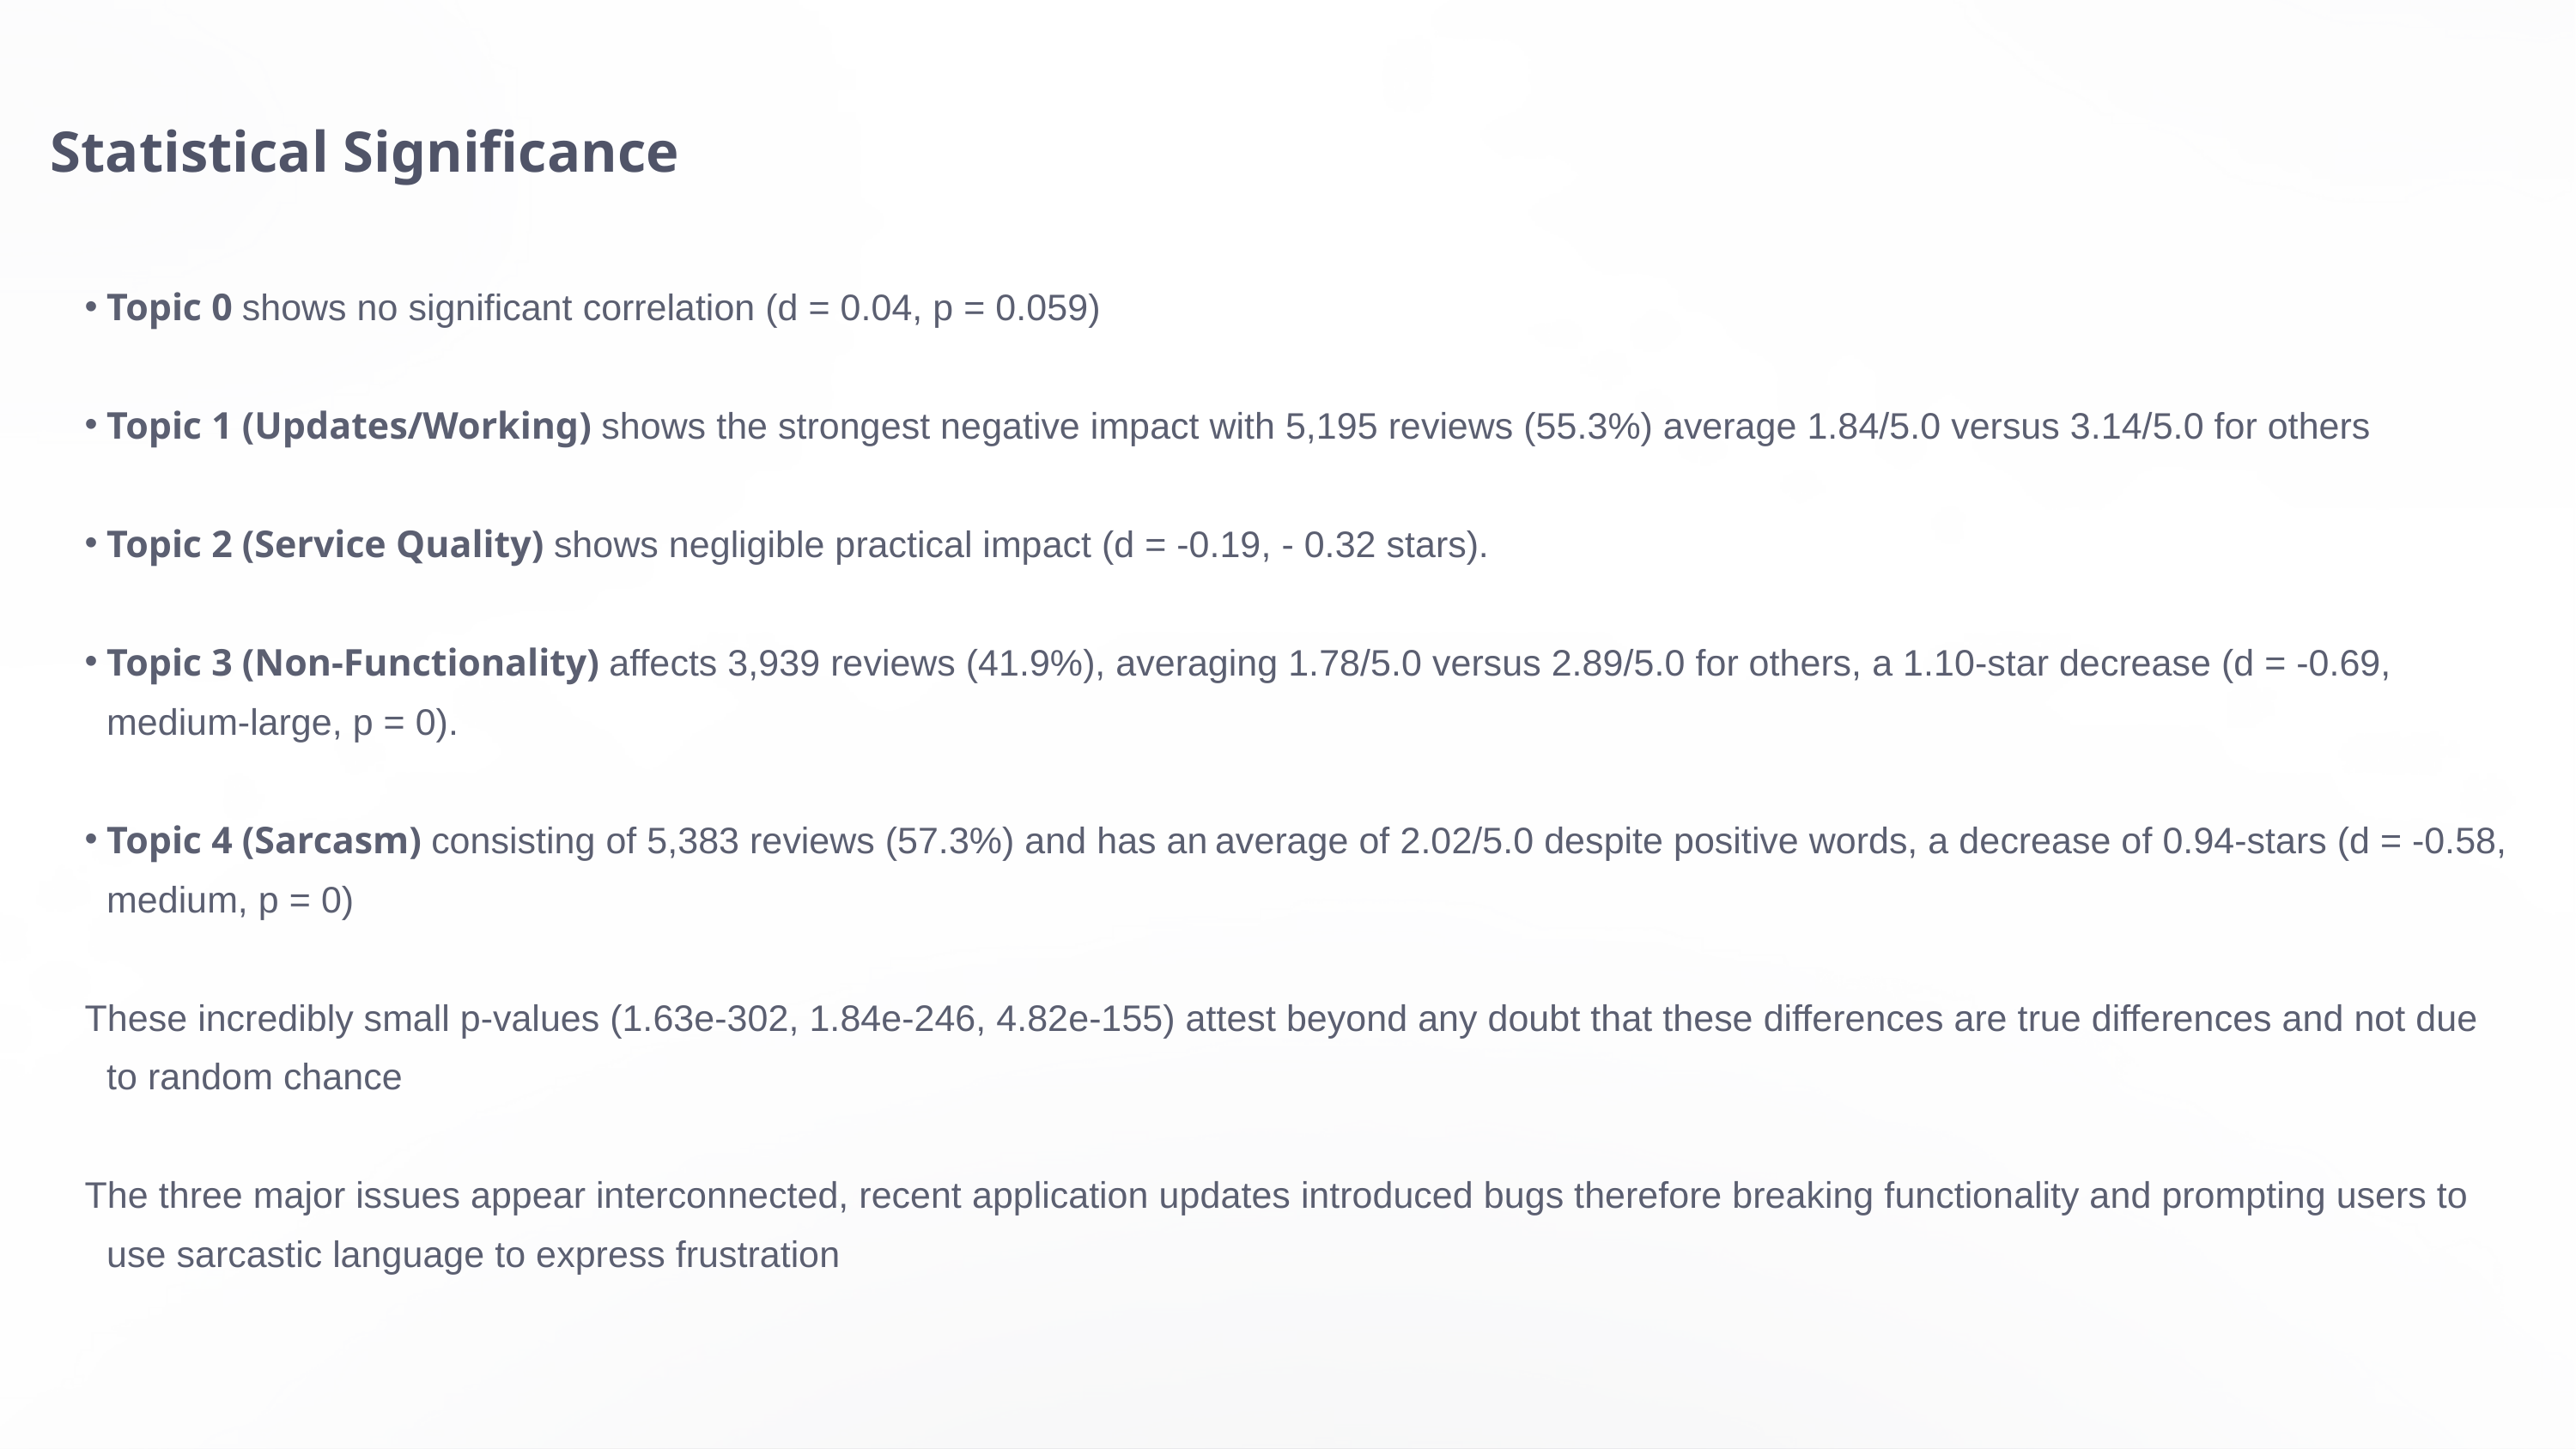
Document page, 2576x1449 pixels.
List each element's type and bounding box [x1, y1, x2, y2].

text_box [0, 0, 2576, 1449]
